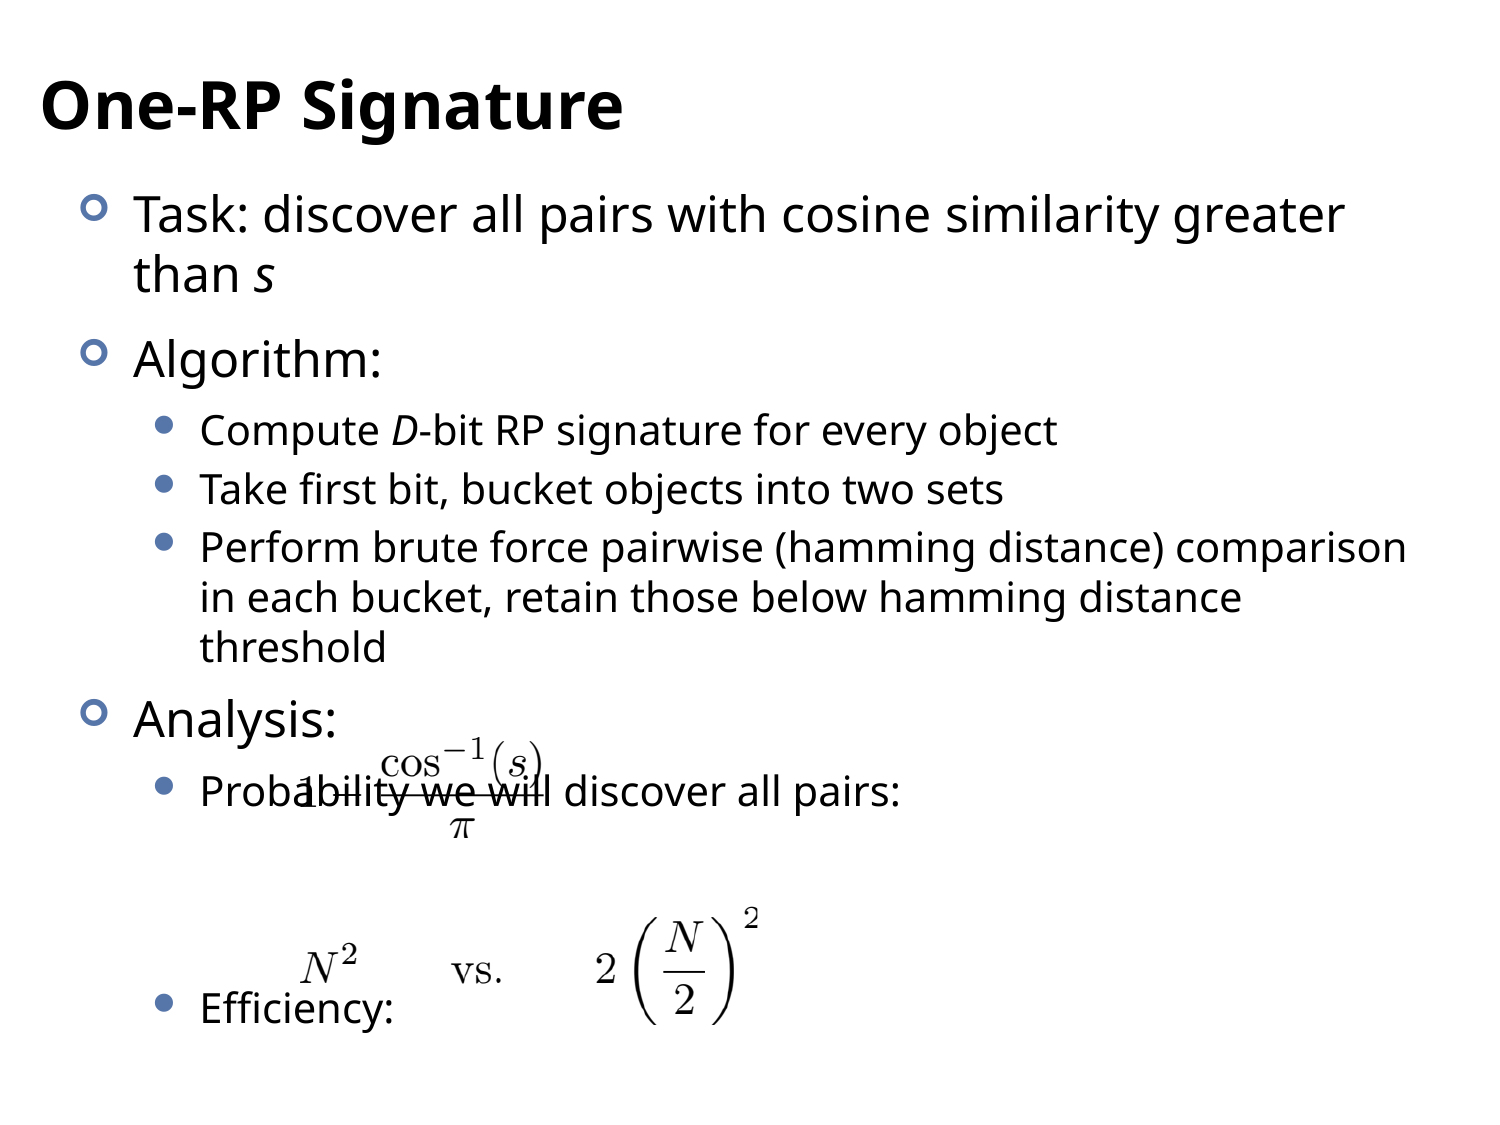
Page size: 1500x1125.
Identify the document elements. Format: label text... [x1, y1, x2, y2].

picture [299, 737, 544, 838]
picture [299, 905, 758, 1026]
title One-RP Signature [24, 18, 1451, 188]
list Task: discover all pairs with cosine similarity greater than s Algorithm: Compute D-bit RP signature for every object Take first bit, bucket objects into two sets Perform brute force pairwise (hamming distance) comparison in each bucket, retain those below hamming distance threshold Analysis: Probability we will discover all pairs: Efficiency: [62, 174, 1451, 1013]
